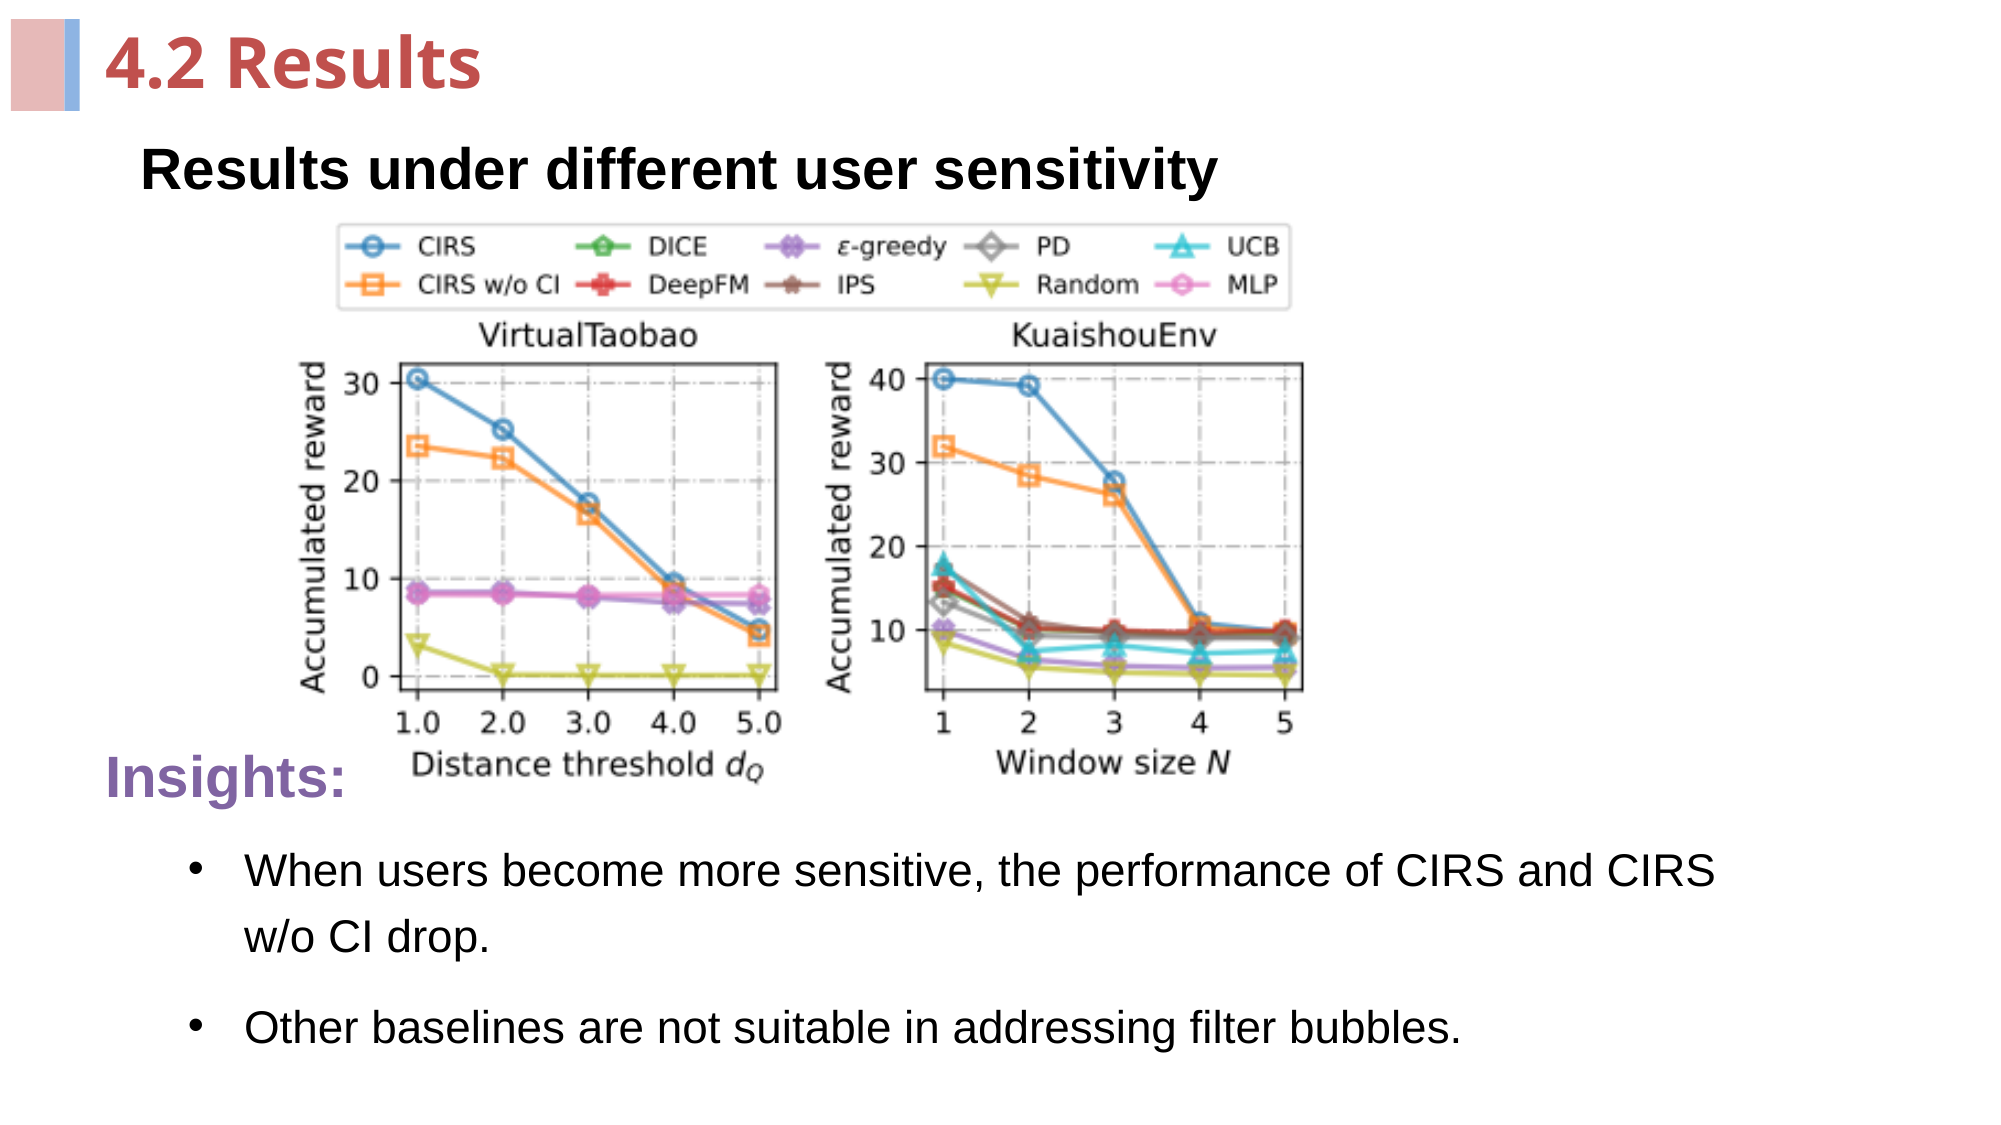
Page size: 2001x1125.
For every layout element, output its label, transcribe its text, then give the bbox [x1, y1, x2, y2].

text_box Insights: [90, 717, 433, 817]
text_box Results under different user sensitivity [125, 109, 1733, 209]
text_box When users become more sensitive, the performance of CIRS and CIRS w/o CI drop. Other baselines are not suitable in addressing filter bubbles. [173, 822, 1780, 1060]
picture [279, 204, 1320, 804]
text_box 4.2 Results [90, 0, 2000, 115]
